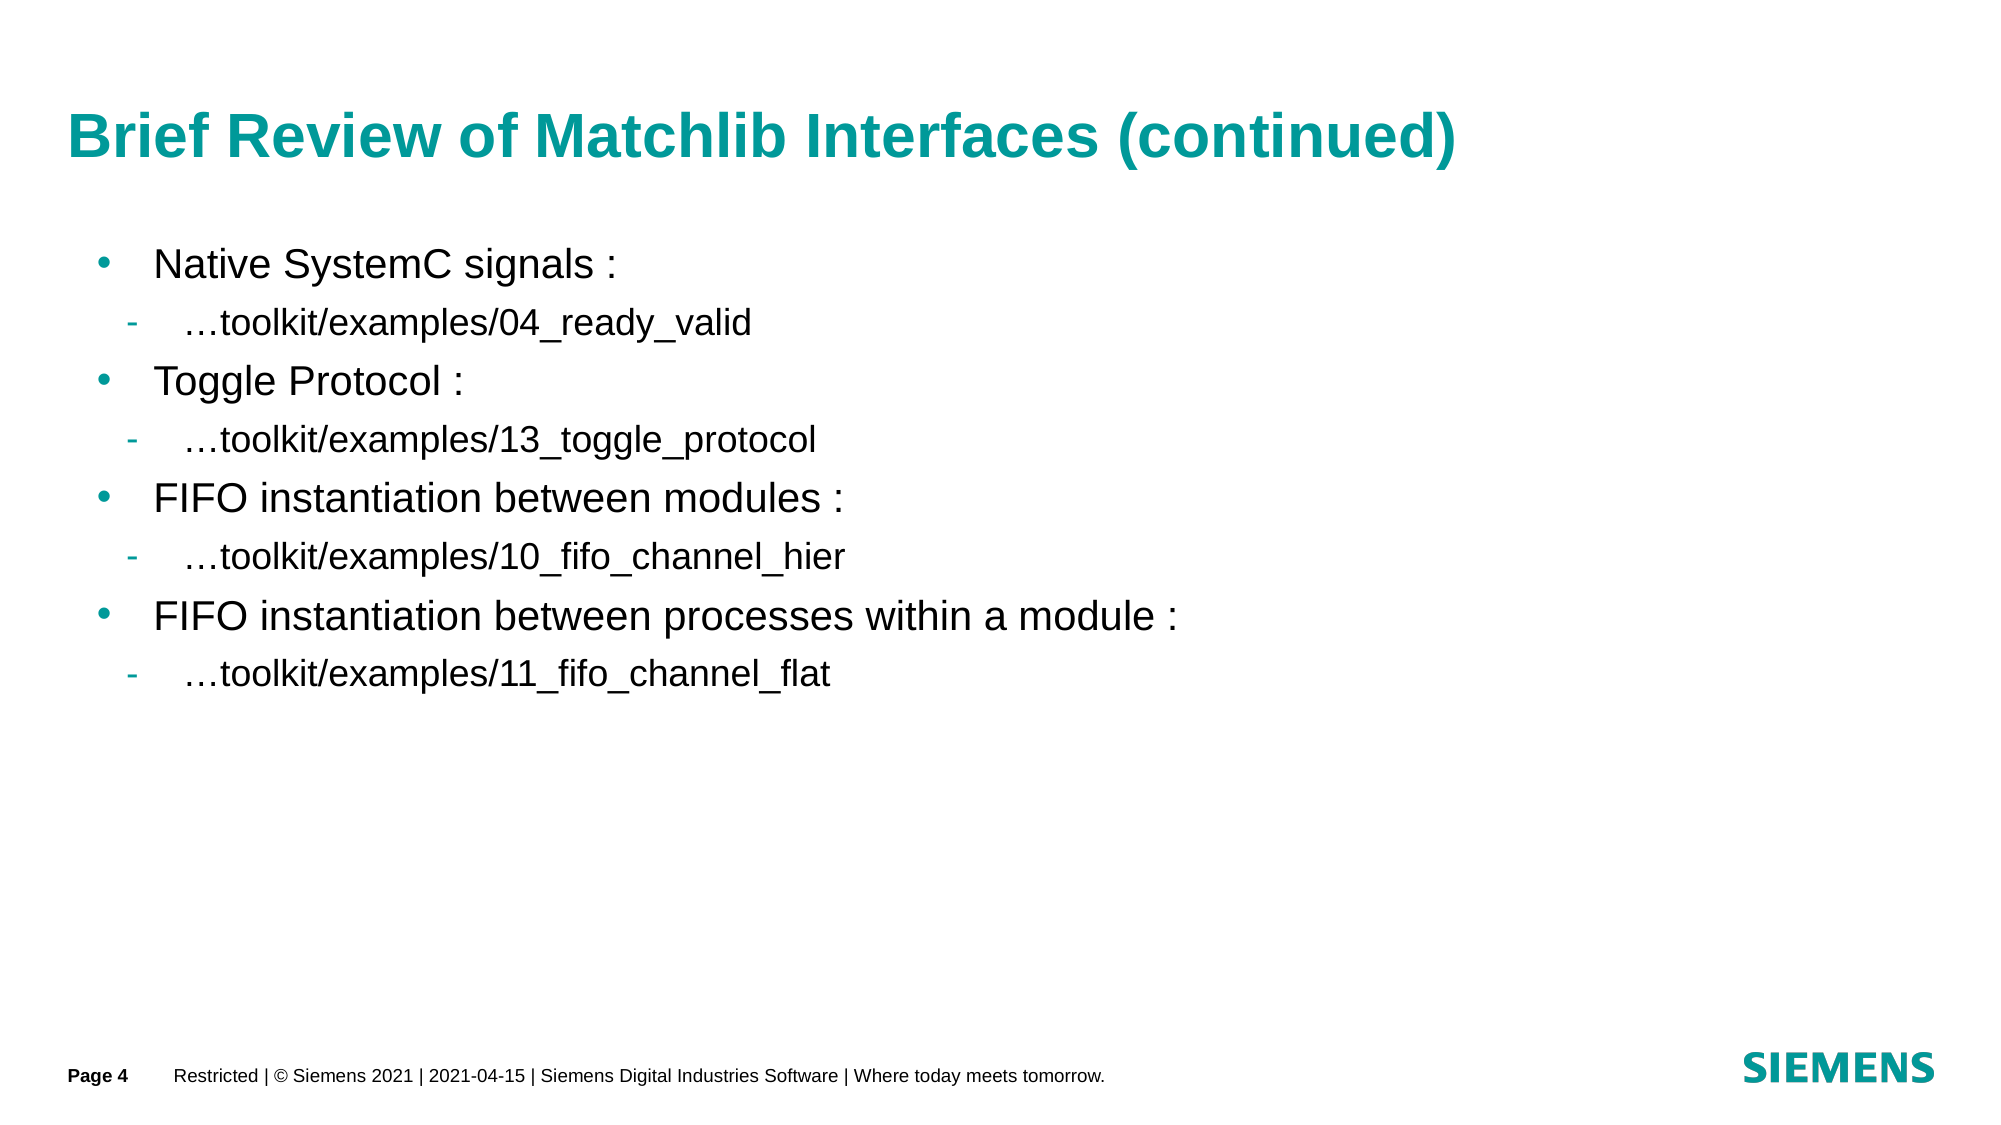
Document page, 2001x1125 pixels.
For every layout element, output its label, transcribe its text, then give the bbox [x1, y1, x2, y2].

title Brief Review of Matchlib Interfaces (continued) [67, 78, 1924, 173]
picture [1744, 1052, 1934, 1083]
footer Restricted | © Siemens 2021 | 2021-04-15 | Siemens Digital Industries Software | Where today meets tomorrow. [174, 1035, 1686, 1125]
slide_number Page 4 [67, 1035, 174, 1125]
list Native SystemC signals : …toolkit/examples/04_ready_valid Toggle Protocol : …toolkit/examples/13_toggle_protocol FIFO instantiation between modules : …toolkit/examples/10_fifo_channel_hier FIFO instantiation between processes within a module : …toolkit/examples/11_fifo_channel_flat [67, 232, 1924, 1012]
